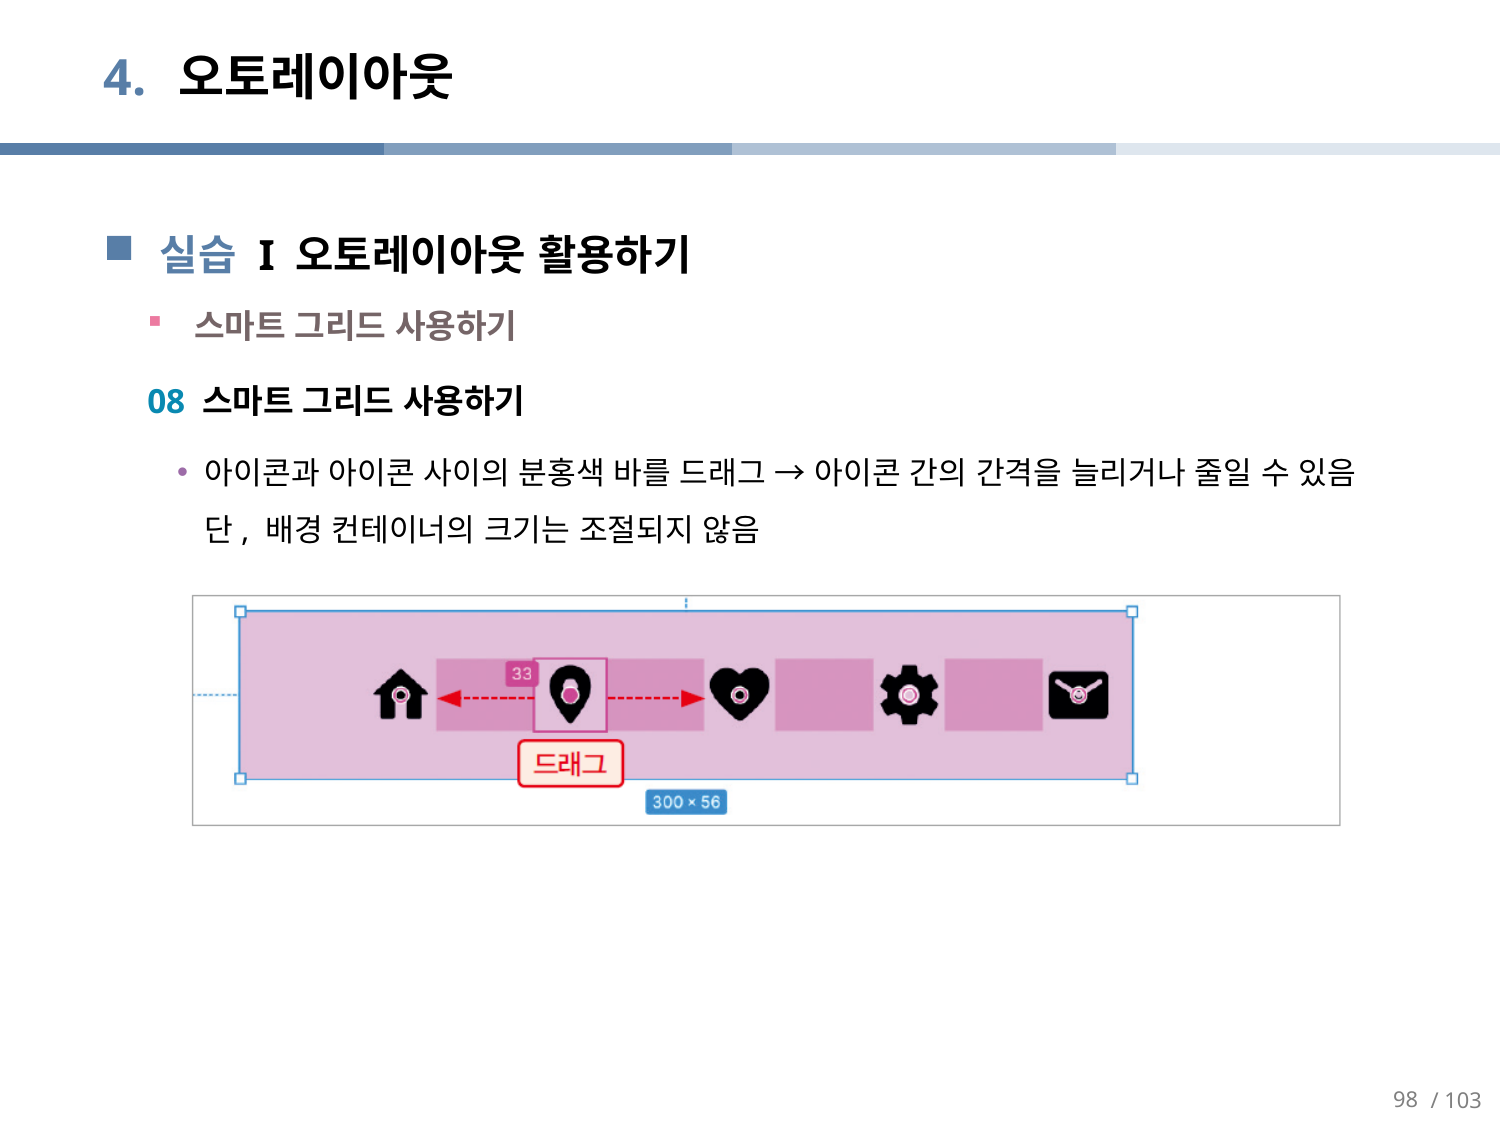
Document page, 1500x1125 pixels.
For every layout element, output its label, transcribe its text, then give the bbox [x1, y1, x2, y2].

list 실습 I 오토레이아웃 활용하기 스마트 그리드 사용하기 08 스마트 그리드 사용하기 아이콘과 아이콘 사이의 분홍색 바를 드래그 → 아이콘 간의 간격을 늘리거나 줄일 수 있음 단, 배경 컨테이너의 크기는 조절되지 않음 [88, 196, 1400, 1083]
picture [170, 574, 1363, 847]
title 오토레이아웃 [88, 30, 1211, 121]
